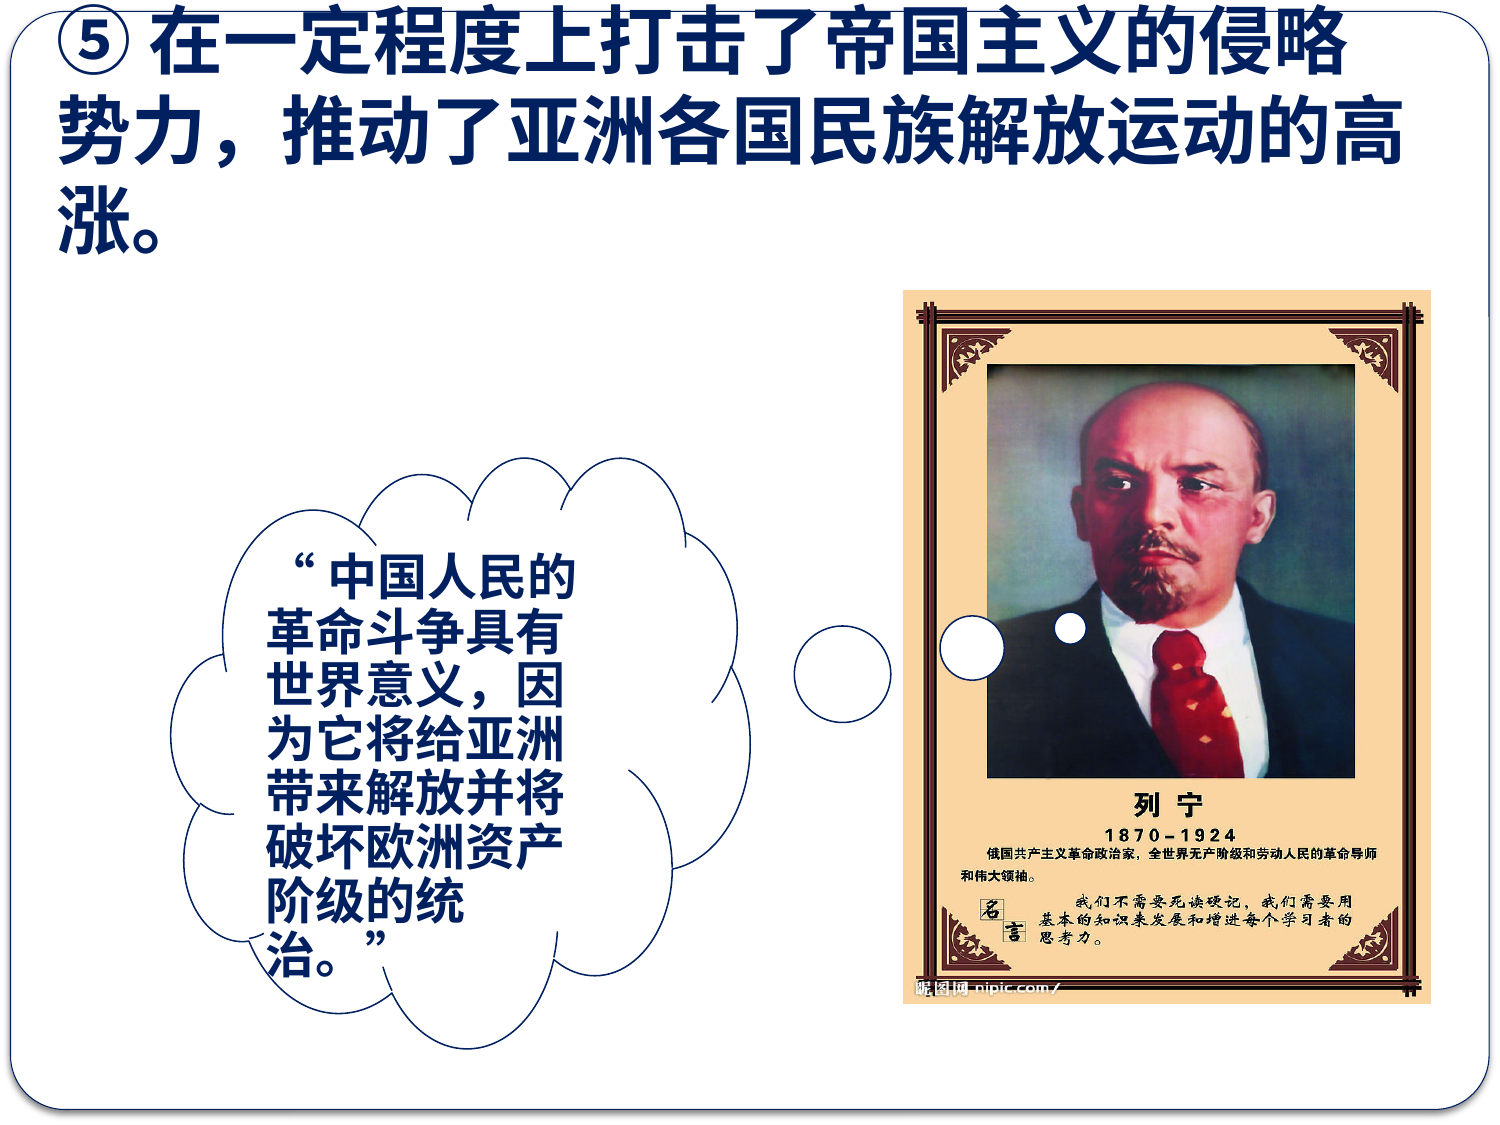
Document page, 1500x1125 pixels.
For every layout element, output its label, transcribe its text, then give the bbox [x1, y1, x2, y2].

text_box “中国人民的革命斗争具有世界意义，因为它将给亚洲带来解放并将破坏欧洲资产阶级的统治。” [794, 625, 891, 723]
text_box “中国人民的革命斗争具有世界意义，因为它将给亚洲带来解放并将破坏欧洲资产阶级的统治。” [170, 458, 751, 1049]
title ⑤在一定程度上打击了帝国主义的侵略势力，推动了亚洲各国民族解放运动的高涨。 [41, 45, 1425, 279]
picture [903, 290, 1431, 1004]
